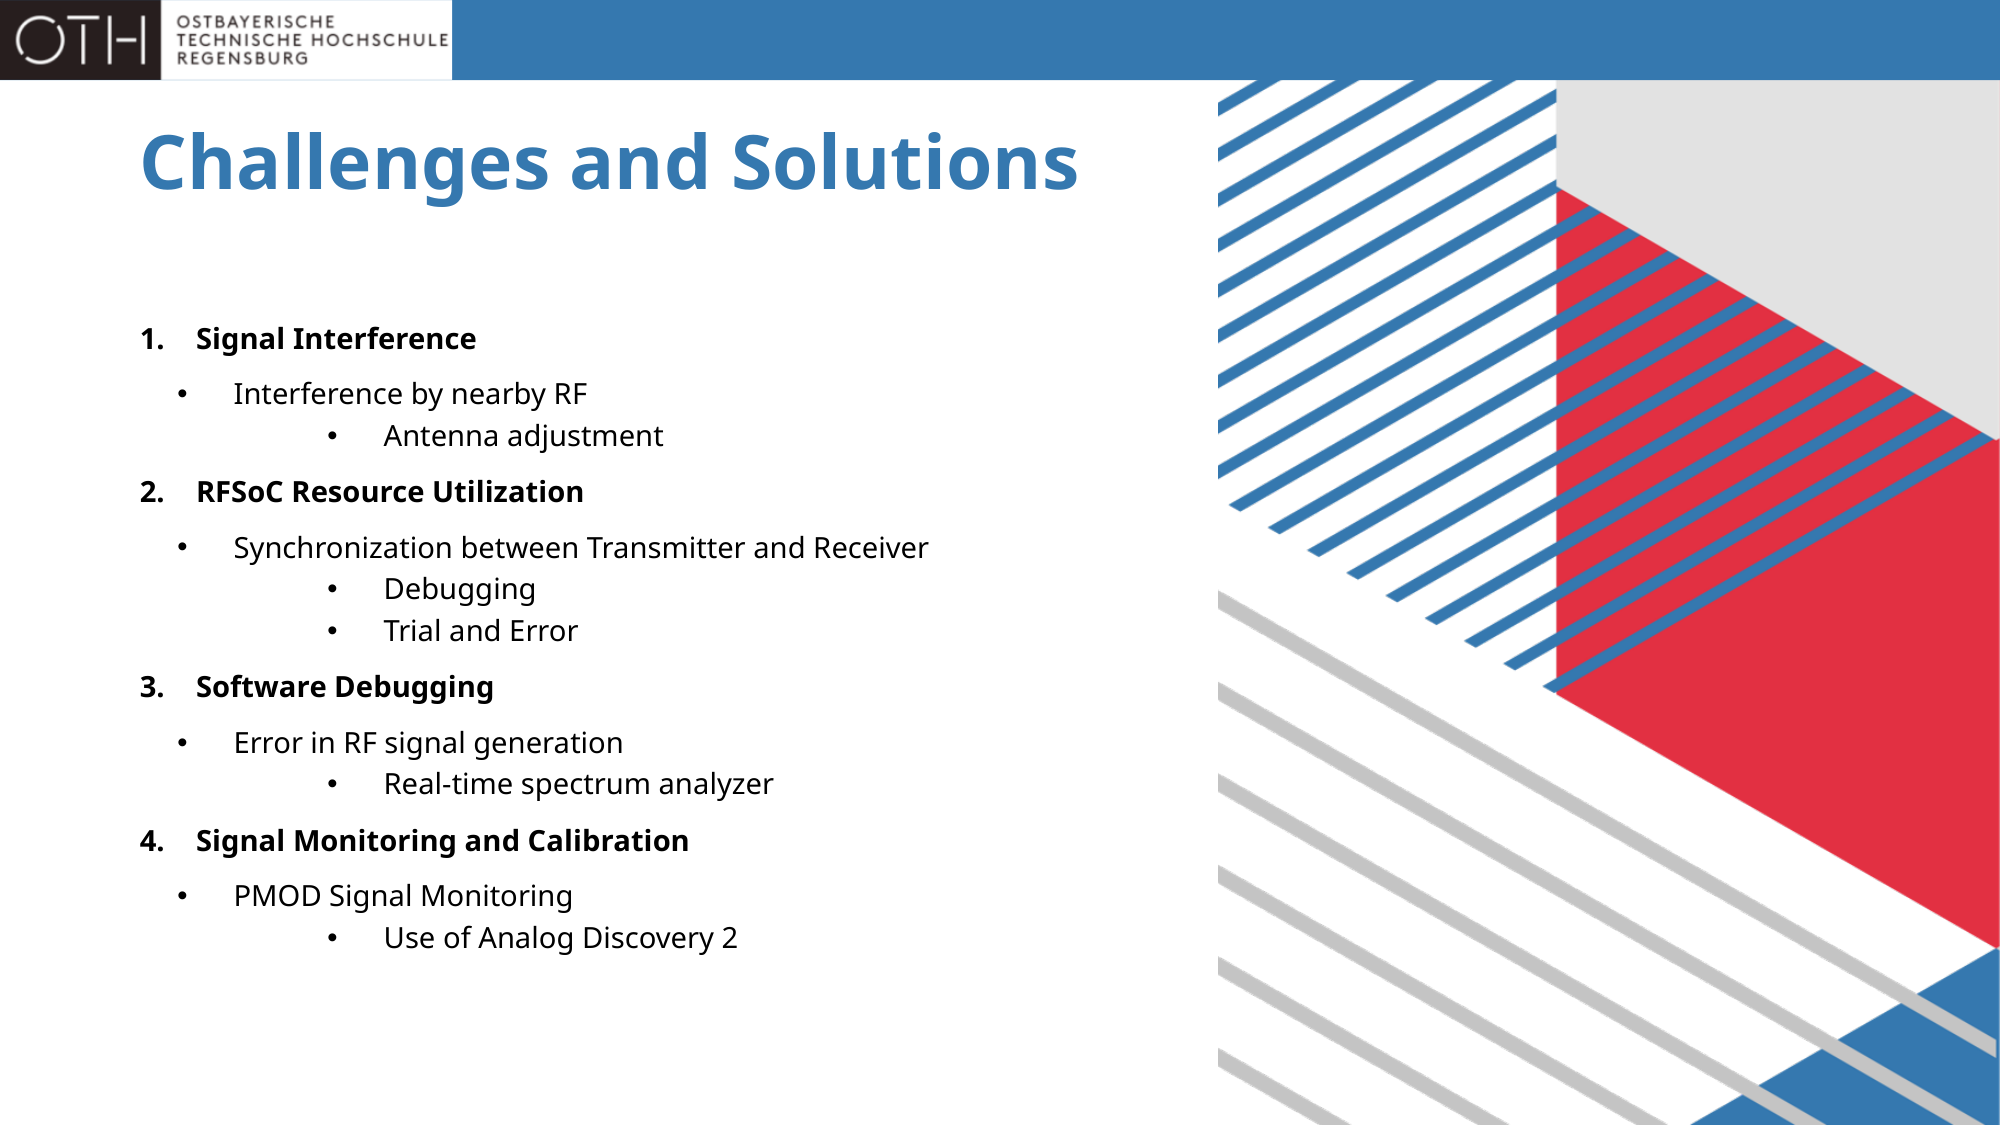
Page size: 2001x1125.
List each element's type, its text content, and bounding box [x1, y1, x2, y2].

list Signal Interference Interference by nearby RF Antenna adjustment RFSoC Resource Utilization Synchronization between Transmitter and Receiver Debugging Trial and Error Software Debugging Error in RF signal generation Real-time spectrum analyzer Signal Monitoring and Calibration PMOD Signal Monitoring Use of Analog Discovery 2 [125, 312, 1166, 850]
title Challenges and Solutions [125, 117, 1188, 313]
picture [0, 0, 453, 80]
text_box [0, 0, 2000, 81]
picture [1218, 81, 2000, 1125]
